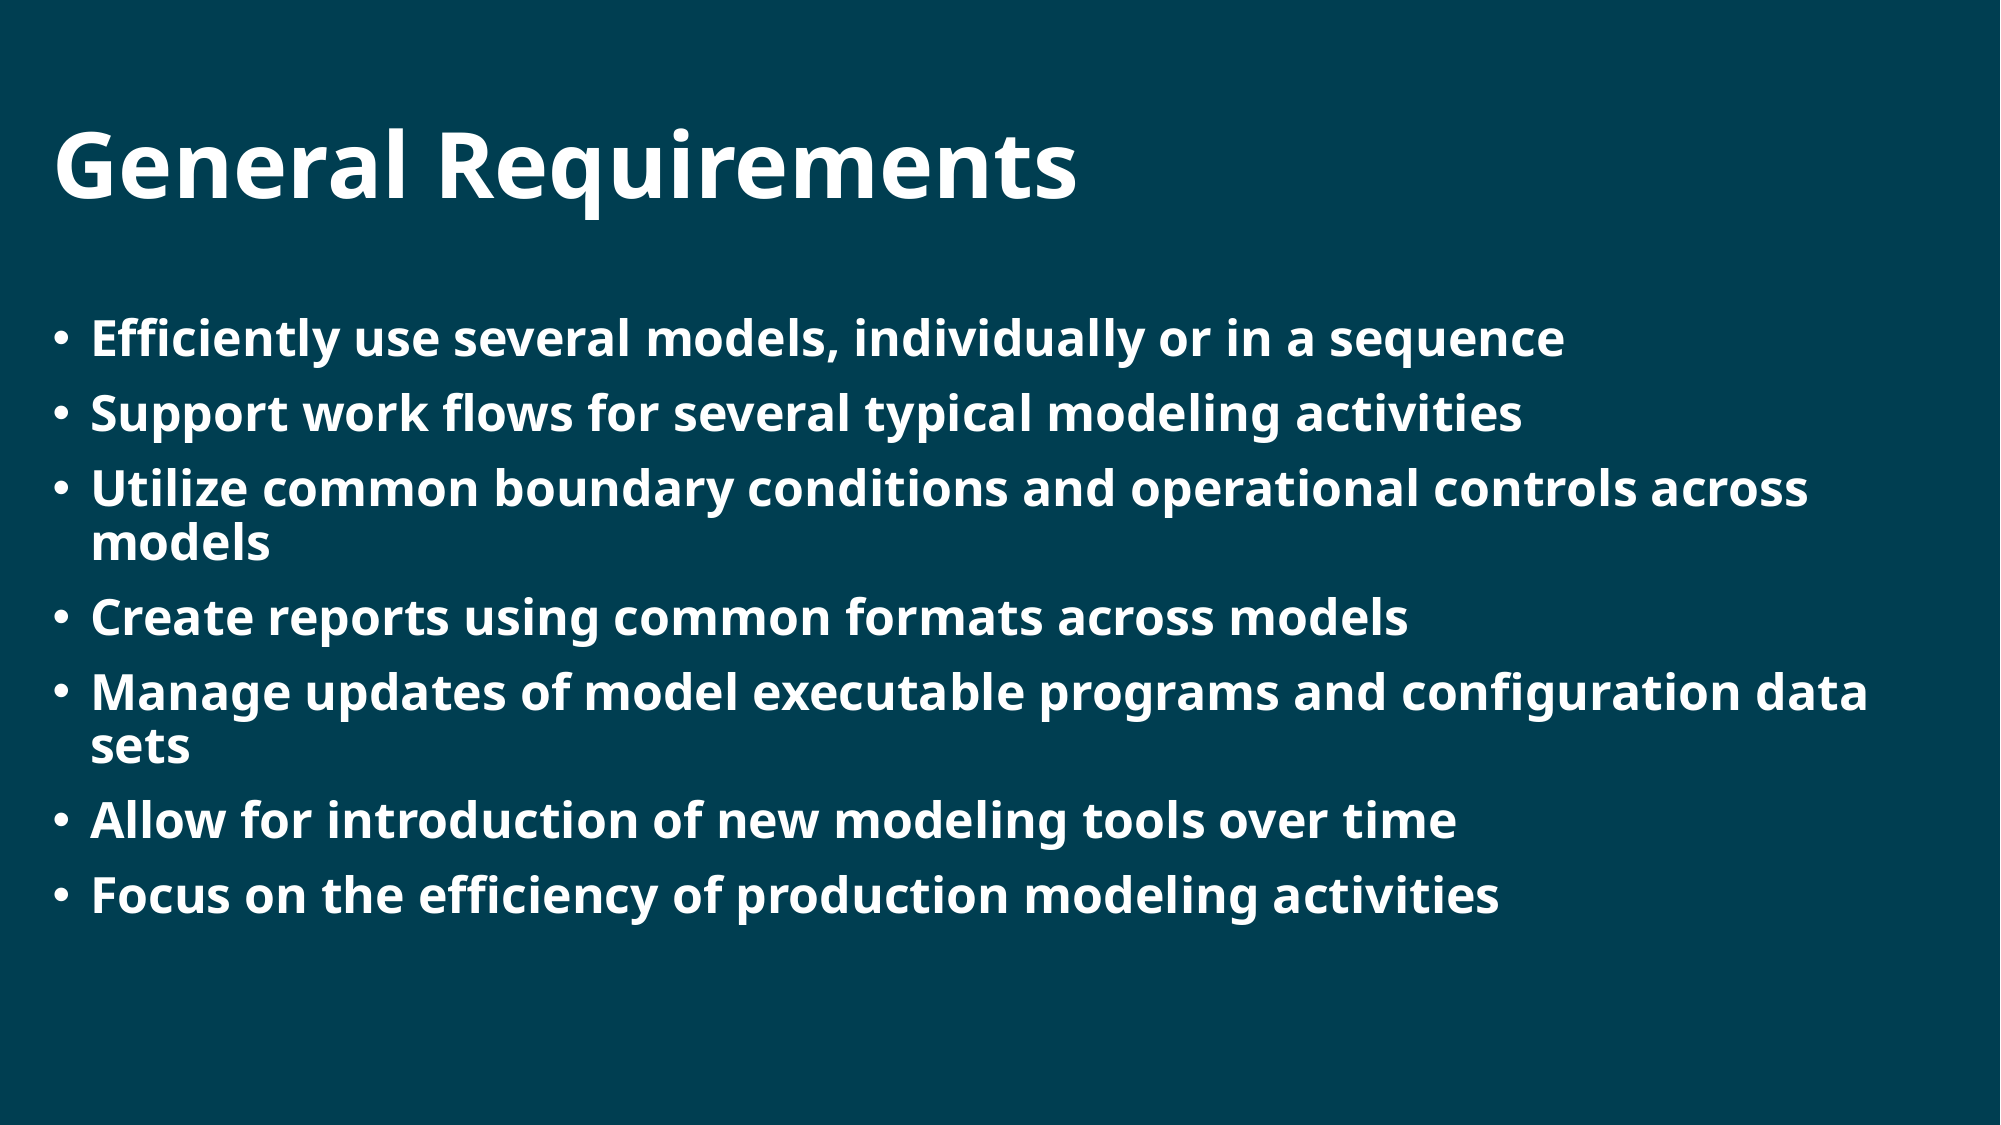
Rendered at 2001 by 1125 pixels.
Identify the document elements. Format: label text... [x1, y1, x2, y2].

title General Requirements [37, 59, 1958, 278]
list Efficiently use several models, individually or in a sequence Support work flows for several typical modeling activities Utilize common boundary conditions and operational controls across models Create reports using common formats across models Manage updates of model executable programs and configuration data sets Allow for introduction of new modeling tools over time Focus on the efficiency of production modeling activities [37, 305, 1958, 1020]
